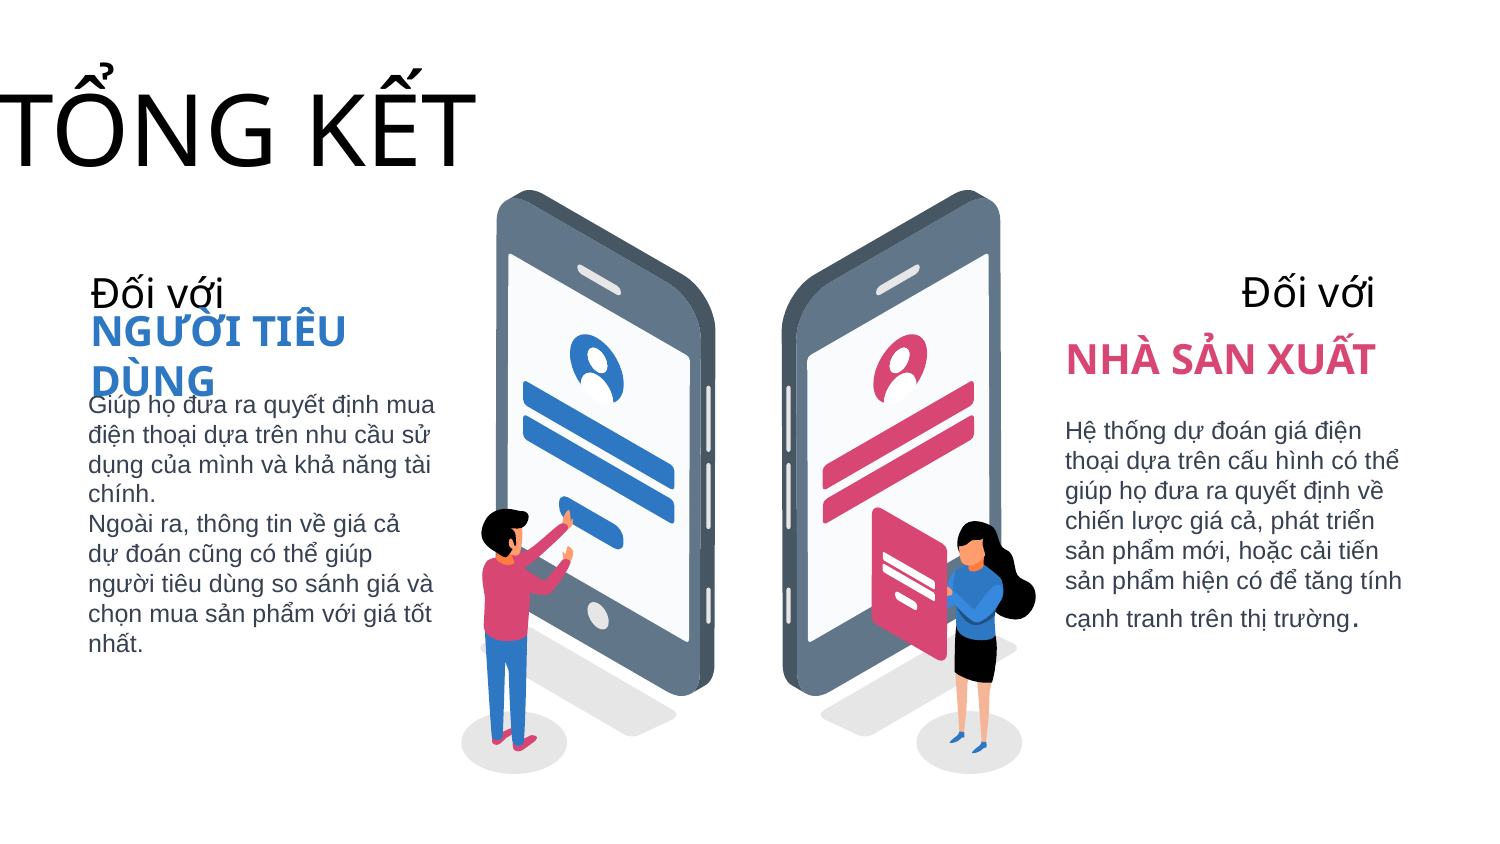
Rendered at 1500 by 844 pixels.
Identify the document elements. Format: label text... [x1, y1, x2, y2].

title TỔNG KẾT [0, 44, 734, 208]
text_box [461, 189, 716, 775]
text_box NGƯỜI TIÊU DÙNG [75, 316, 449, 393]
text_box NHÀ SẢN XUẤT [1044, 319, 1392, 396]
text_box Giúp họ đưa ra quyết định mua điện thoại dựa trên nhu cầu sử dụng của mình và khả năng tài chính. Ngoài ra, thông tin về giá cả dự đoán cũng có thể giúp người tiêu dùng so sánh giá và chọn mua sản phẩm với giá tốt nhất. [73, 393, 452, 653]
text_box Đối với [75, 266, 449, 316]
text_box Đối với [1044, 264, 1392, 317]
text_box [781, 189, 1039, 775]
text_box Hệ thống dự đoán giá điện thoại dựa trên cấu hình có thể giúp họ đưa ra quyết định về chiến lược giá cả, phát triển sản phẩm mới, hoặc cải tiến sản phẩm hiện có để tăng tính cạnh tranh trên thị trường. [1050, 393, 1426, 655]
